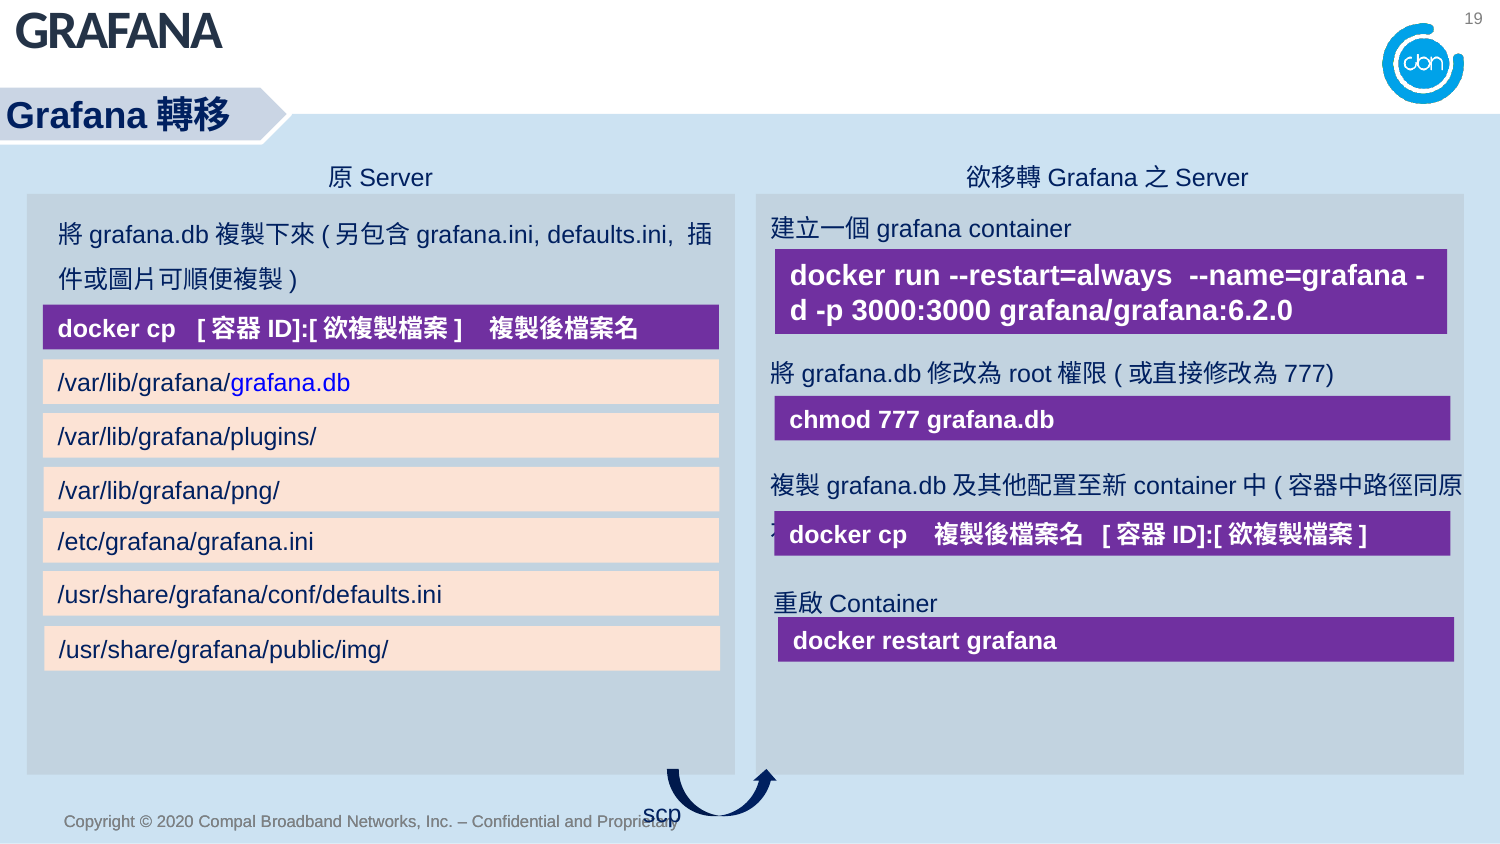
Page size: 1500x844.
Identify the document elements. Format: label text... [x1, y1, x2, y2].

text_box docker cp [容器ID]:[欲複製檔案] 複製後檔案名 [42, 304, 719, 350]
text_box /var/lib/grafana/png/ [43, 466, 720, 512]
text_box /usr/share/grafana/conf/defaults.ini [42, 571, 719, 616]
text_box /var/lib/grafana/plugins/ [42, 413, 719, 458]
text_box 複製grafana.db及其他配置至新container中(容器中路徑同原本) [755, 447, 1484, 552]
text_box 欲移轉Grafana之Server [940, 139, 1275, 190]
text_box 原Server [256, 139, 506, 196]
text_box 將grafana.db修改為root權限(或直接修改為777) [755, 334, 1448, 395]
text_box [723, 766, 779, 819]
picture [1394, 35, 1464, 93]
text_box /var/lib/grafana/grafana.db [42, 359, 719, 404]
text_box /etc/grafana/grafana.ini [42, 518, 719, 563]
text_box 重啟Container [758, 565, 1486, 625]
picture [1434, 74, 1464, 104]
text_box [754, 192, 1466, 777]
text_box docker run --restart=always --name=grafana -d -p 3000:3000 grafana/grafana:6.2.0 [775, 249, 1448, 334]
text_box scp [602, 775, 723, 835]
text_box grafana [0, 0, 1375, 86]
picture [1382, 23, 1415, 56]
text_box 將grafana.db複製下來(另包含grafana.ini, defaults.ini, 插件或圖片可順便複製) [43, 196, 735, 301]
text_box docker cp 複製後檔案名 [容器ID]:[欲複製檔案] [774, 511, 1451, 556]
text_box Grafana轉移 [0, 83, 292, 145]
text_box [25, 192, 737, 777]
slide_number 19 [1423, 0, 1498, 36]
text_box 建立一個grafana container [755, 190, 1448, 251]
text_box /usr/share/grafana/public/img/ [44, 626, 721, 671]
picture [1382, 72, 1412, 104]
text_box chmod 777 grafana.db [774, 395, 1451, 441]
text_box docker restart grafana [778, 617, 1455, 662]
text_box [664, 766, 682, 775]
